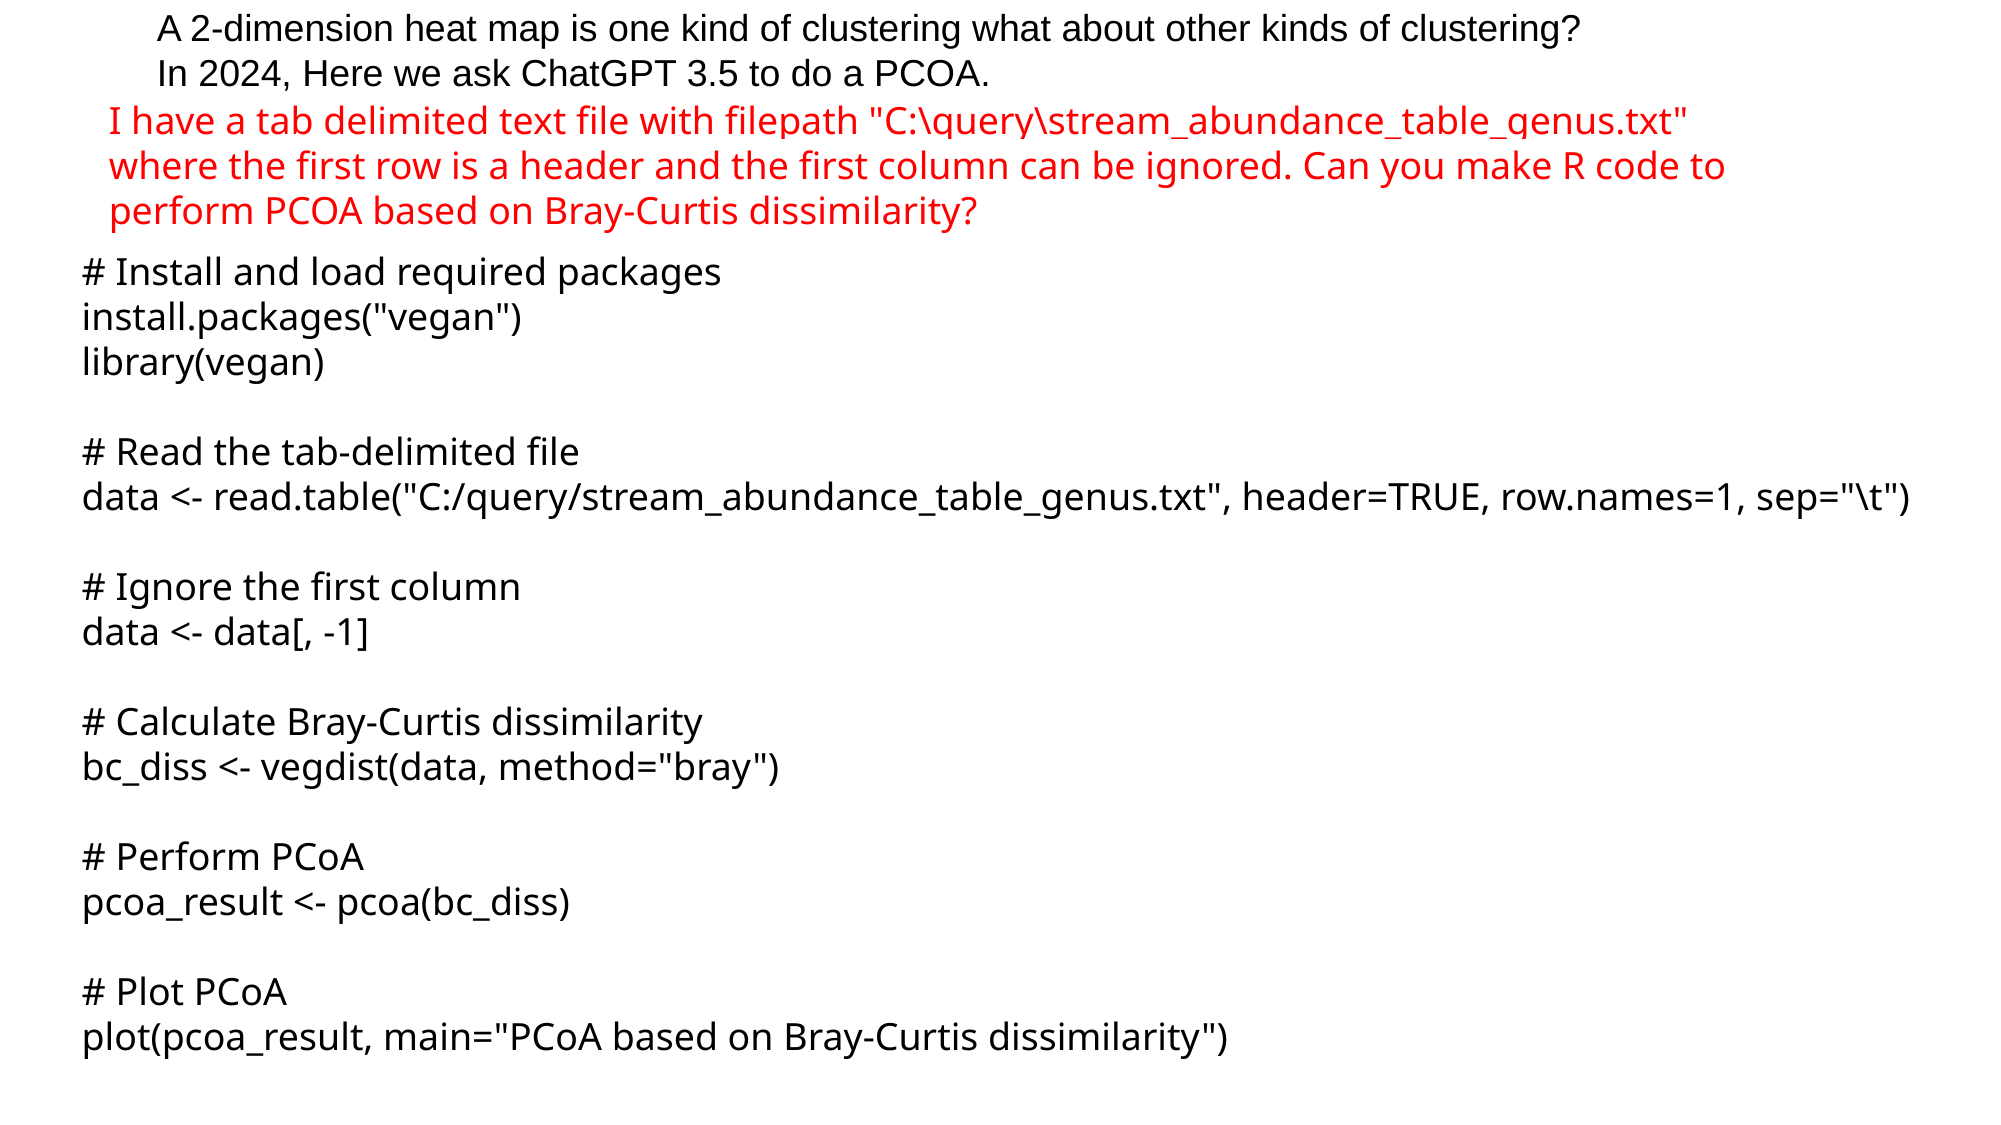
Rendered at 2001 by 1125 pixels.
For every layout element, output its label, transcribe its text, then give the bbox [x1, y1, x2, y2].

text_box I have a tab delimited text file with filepath "C:\query\stream_abundance_table_genus.txt" where the first row is a header and the first column can be ignored. Can you make R code to perform PCOA based on Bray-Curtis dissimilarity? [94, 89, 1776, 239]
text_box # Install and load required packages install.packages("vegan") library(vegan) # Read the tab-delimited file data <- read.table("C:/query/stream_abundance_table_genus.txt", header=TRUE, row.names=1, sep="\t") # Ignore the first column data <- data[, -1] # Calculate Bray-Curtis dissimilarity bc_diss <- vegdist(data, method="bray") # Perform PCoA pcoa_result <- pcoa(bc_diss) # Plot PCoA plot(pcoa_result, main="PCoA based on Bray-Curtis dissimilarity") [66, 240, 1962, 1066]
text_box A 2-dimension heat map is one kind of clustering what about other kinds of clustering? In 2024, Here we ask ChatGPT 3.5 to do a PCOA. [142, 0, 1597, 89]
